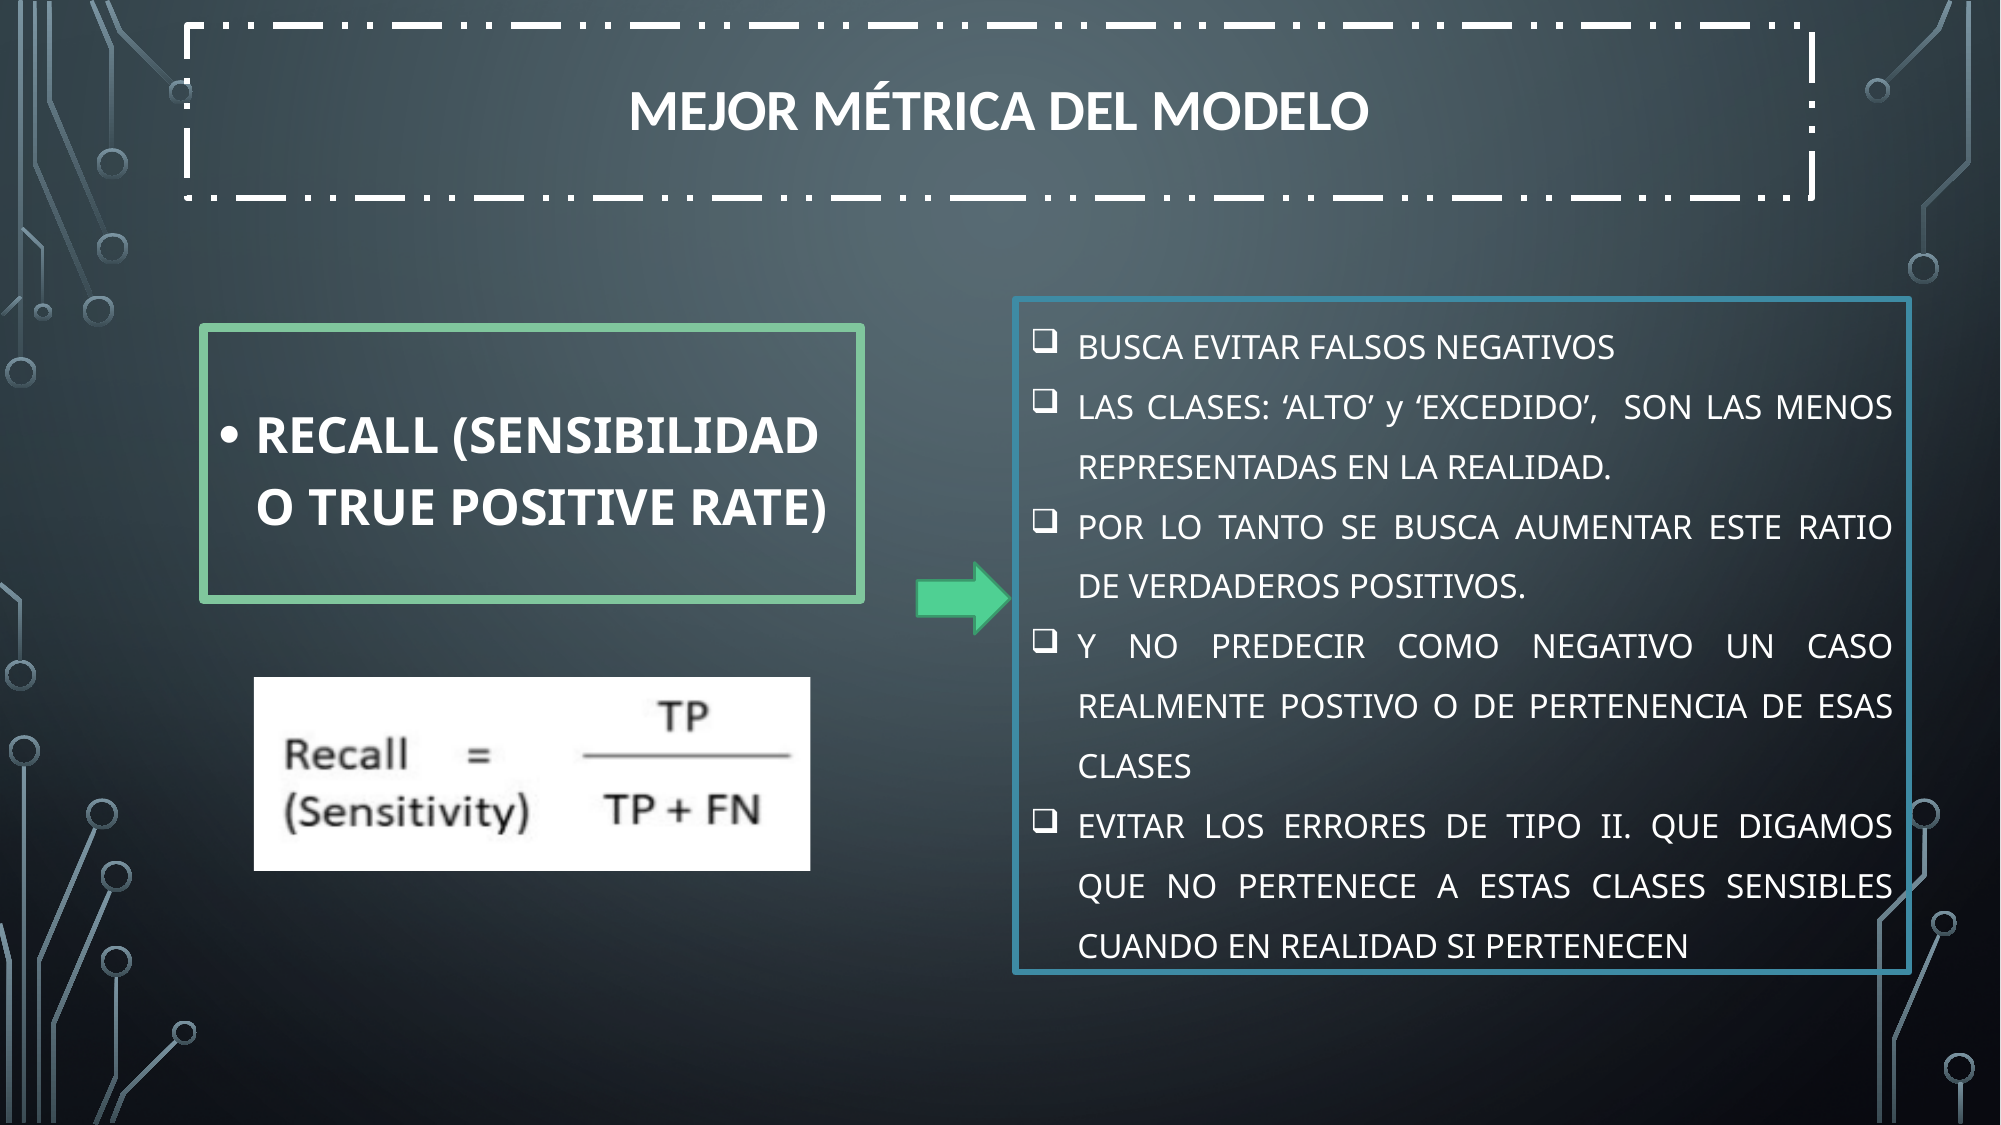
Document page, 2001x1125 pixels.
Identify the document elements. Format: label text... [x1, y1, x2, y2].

title Mejor métrica del modelo [187, 25, 1813, 198]
picture [253, 677, 811, 871]
text_box BUSCA EVITAR FALSOS NEGATIVOS LAS CLASES: ‘ALTO’ y ‘EXCEDIDO’, SON LAS MENOS REPRESENTADAS EN LA REALIDAD. POR LO TANTO SE BUSCA AUMENTAR ESTE RATIO DE VERDADEROS POSITIVOS. Y NO PREDECIR COMO NEGATIVO UN CASO REALMENTE POSTIVO O DE PERTENENCIA DE ESAS CLASES EVITAR LOS ERRORES DE TIPO II. QUE DIGAMOS QUE NO PERTENECE A ESTAS CLASES SENSIBLES CUANDO EN REALIDAD SI PERTENECEN [1014, 298, 1910, 974]
list RECALL (SENSIBILIDAD O TRUE POSITIVE RATE) [203, 327, 862, 600]
text_box [915, 561, 1012, 636]
